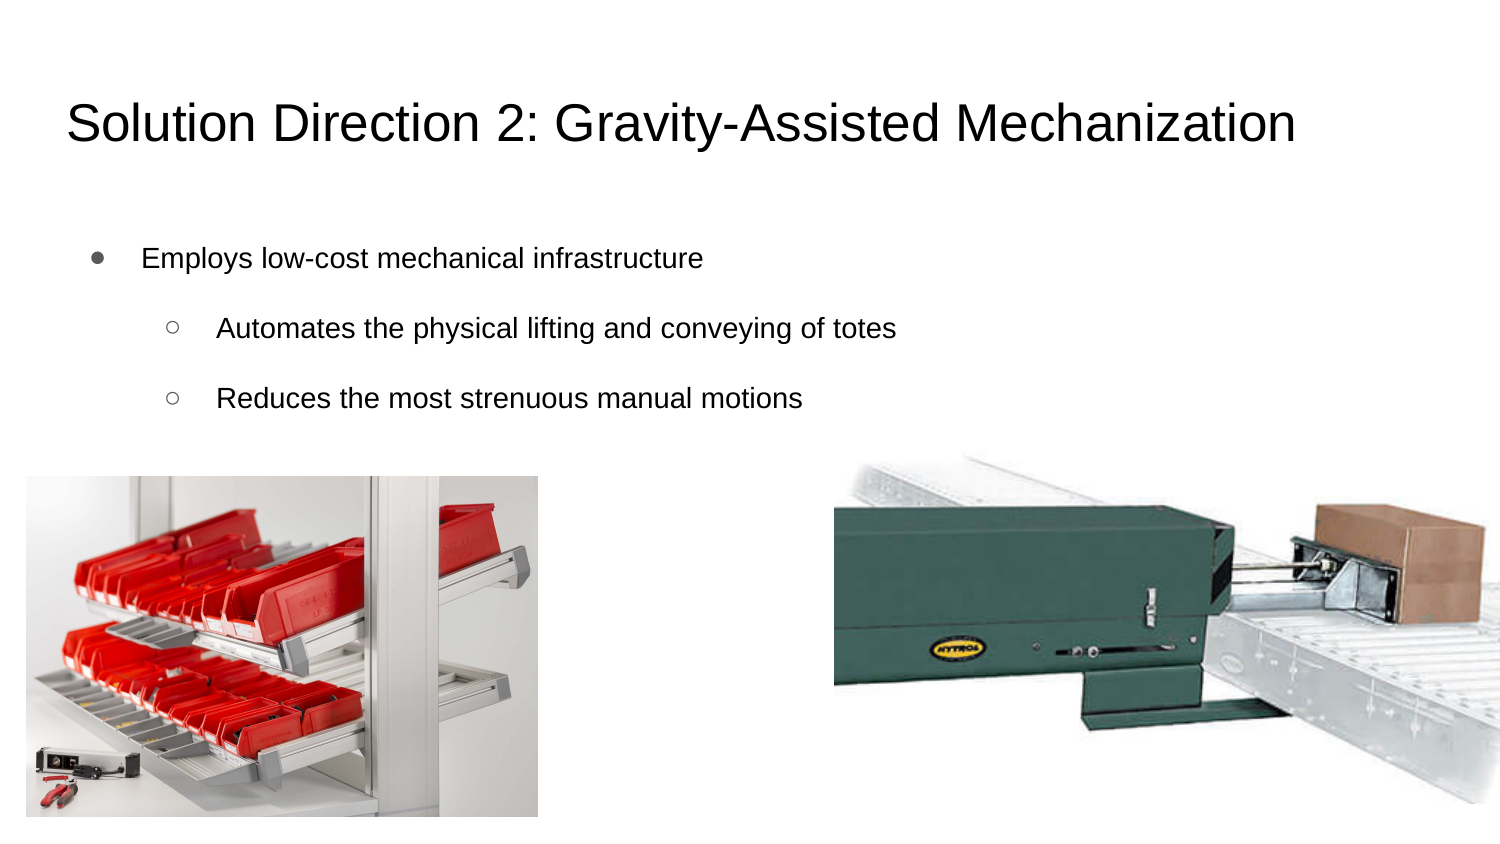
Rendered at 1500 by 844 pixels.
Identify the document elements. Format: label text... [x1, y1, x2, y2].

title Solution Direction 2: Gravity-Assisted Mechanization [51, 72, 1449, 167]
picture [26, 475, 538, 817]
list Employs low-cost mechanical infrastructure Automates the physical lifting and conveying of totes Reduces the most strenuous manual motions [51, 189, 944, 750]
picture [834, 403, 1500, 804]
